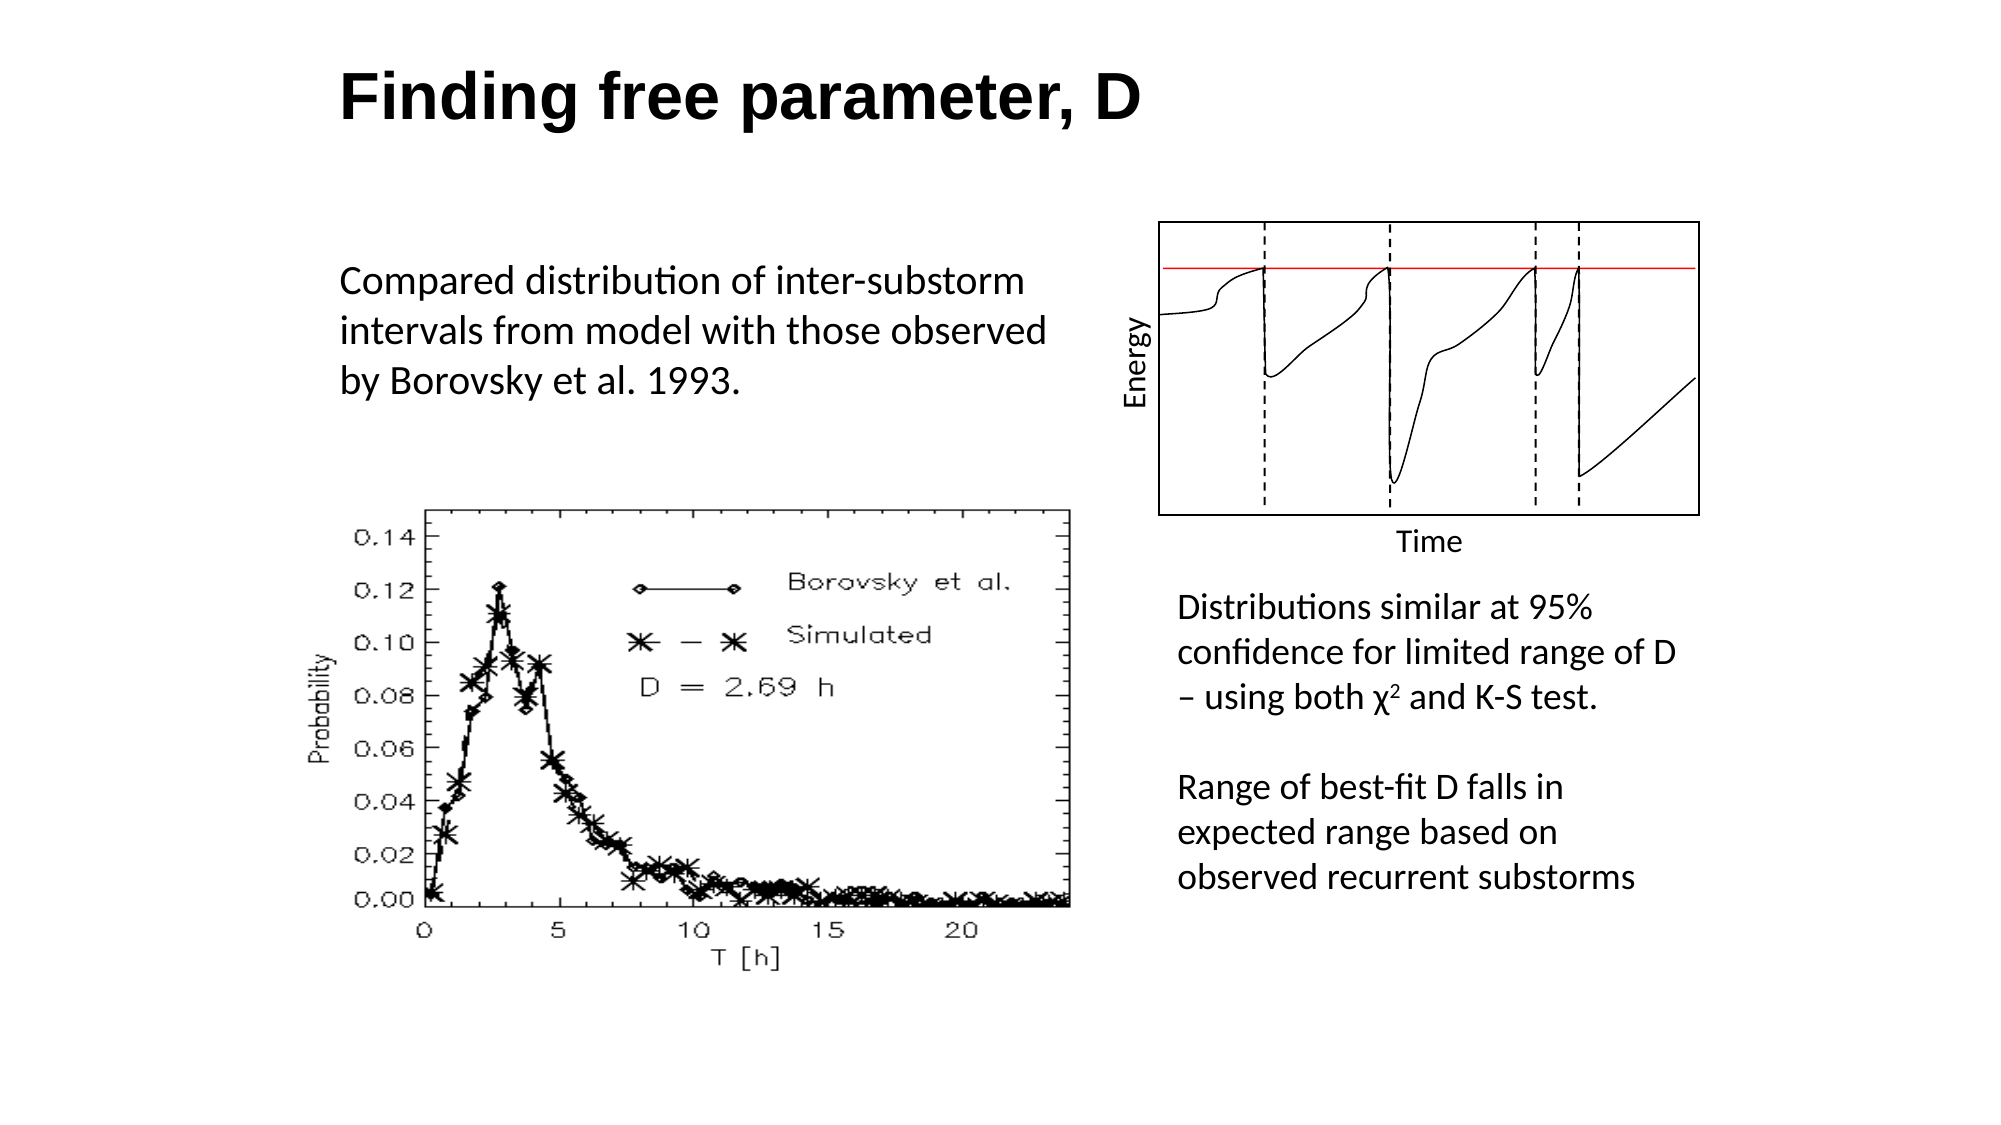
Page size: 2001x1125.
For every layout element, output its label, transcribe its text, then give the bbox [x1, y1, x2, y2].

text_box Compared distribution of inter-substorm intervals from model with those observed by Borovsky et al. 1993. [324, 245, 1075, 411]
text_box Finding free parameter, D [324, 45, 1675, 233]
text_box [1104, 221, 1700, 568]
text_box Distributions similar at 95% confidence for limited range of D – using both χ2 and K-S test. Range of best-fit D falls in expected range based on observed recurrent substorms [1162, 574, 1700, 905]
picture [287, 455, 1100, 1007]
